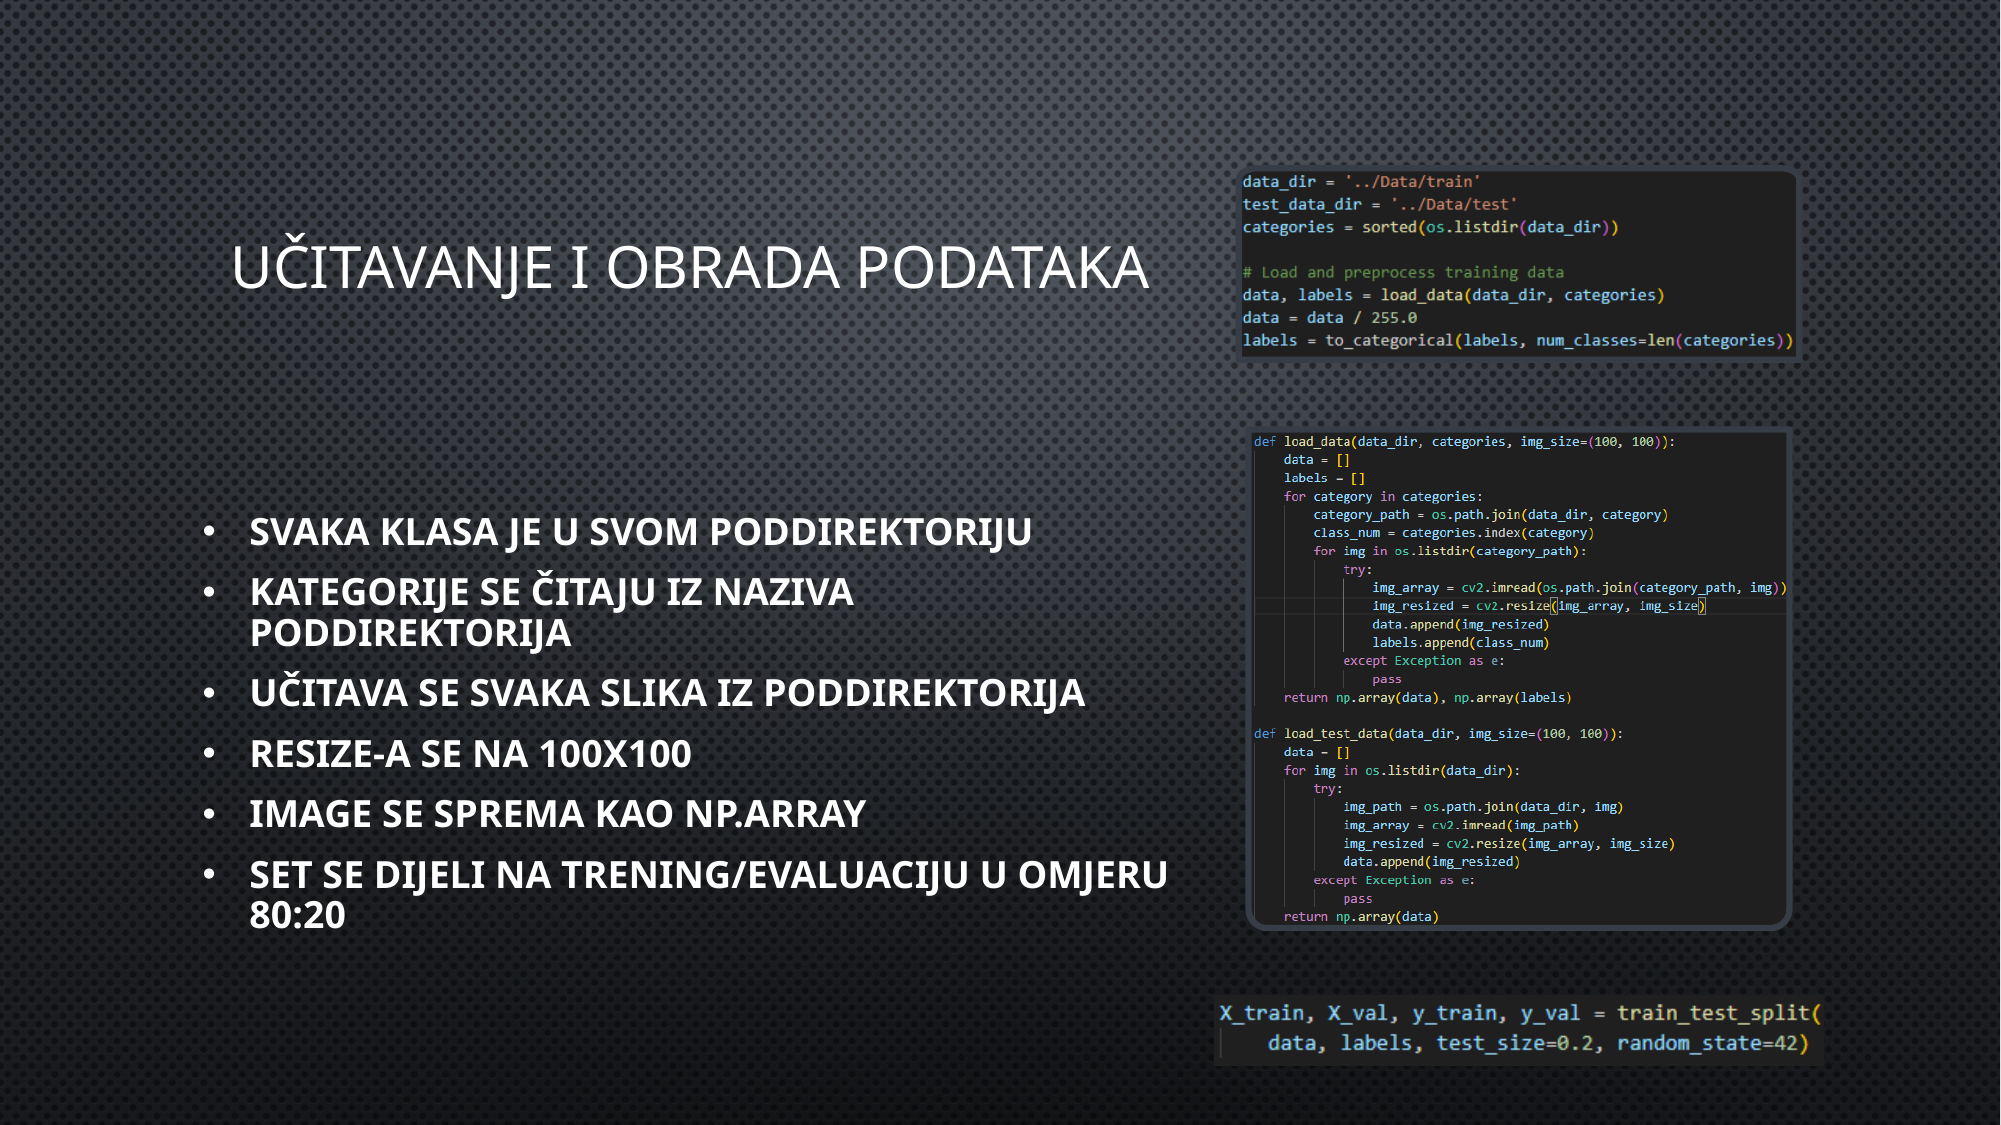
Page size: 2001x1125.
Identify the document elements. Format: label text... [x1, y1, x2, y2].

picture [1213, 994, 1824, 1066]
title Učitavanje i obrada podataka [187, 99, 1194, 430]
picture [1248, 429, 1790, 929]
list Svaka klasa je u svom poddirektoriju Kategorije se čitaju iz naziva poddirektorija Učitava se svaka slika iz poddirektorija Resize-a se na 100x100 Image se sprema kao np.array Set se dijeli na trening/Evaluaciju u omjeru 80:20 [187, 455, 1194, 995]
picture [1238, 167, 1800, 360]
